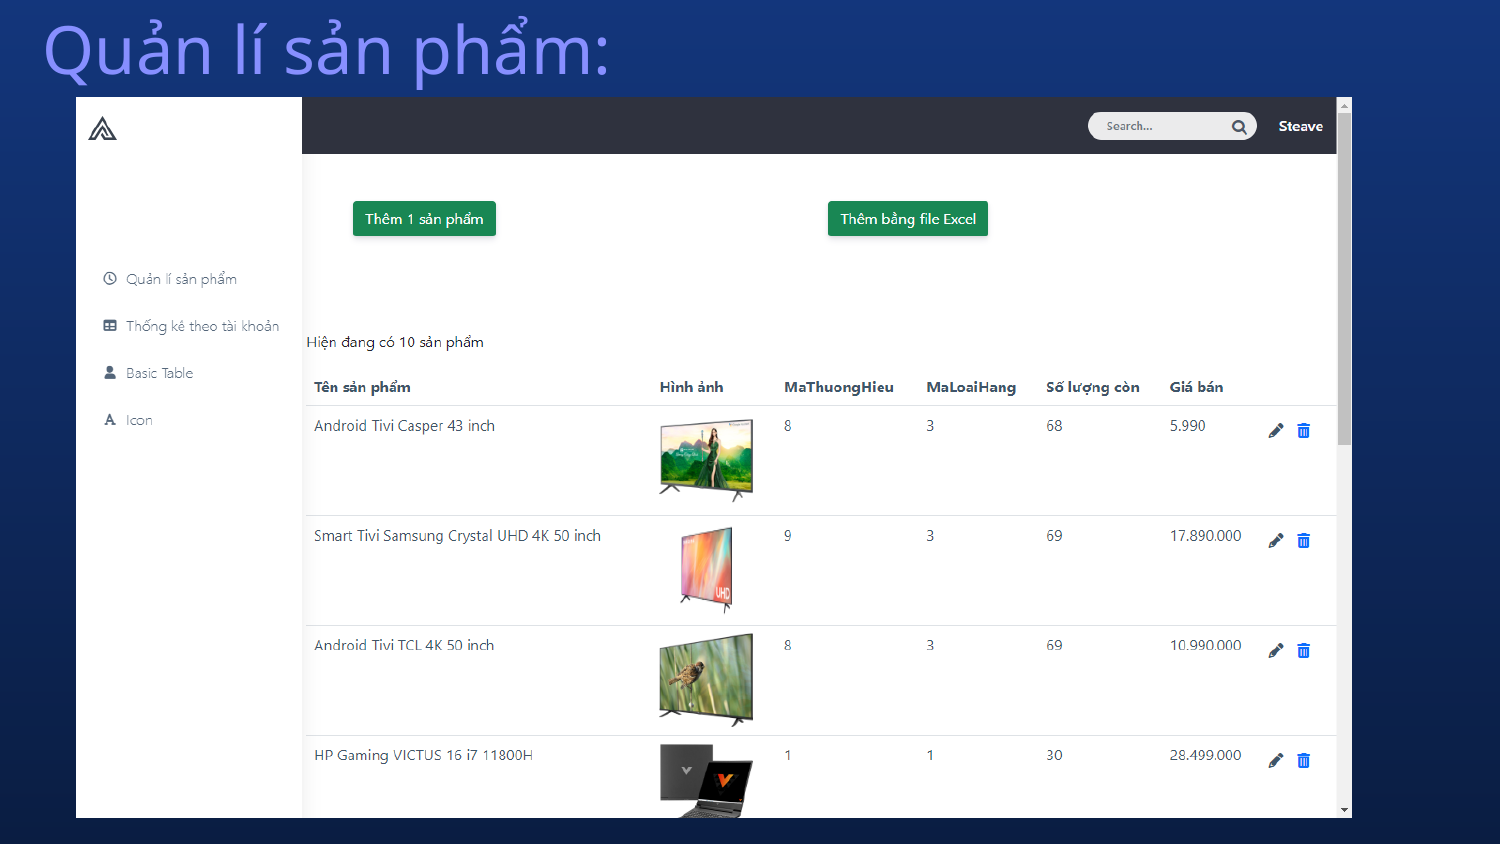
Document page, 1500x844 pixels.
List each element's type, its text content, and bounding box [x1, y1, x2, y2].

title Quản lí sản phẩm: [27, 0, 1127, 101]
picture [75, 97, 1352, 818]
